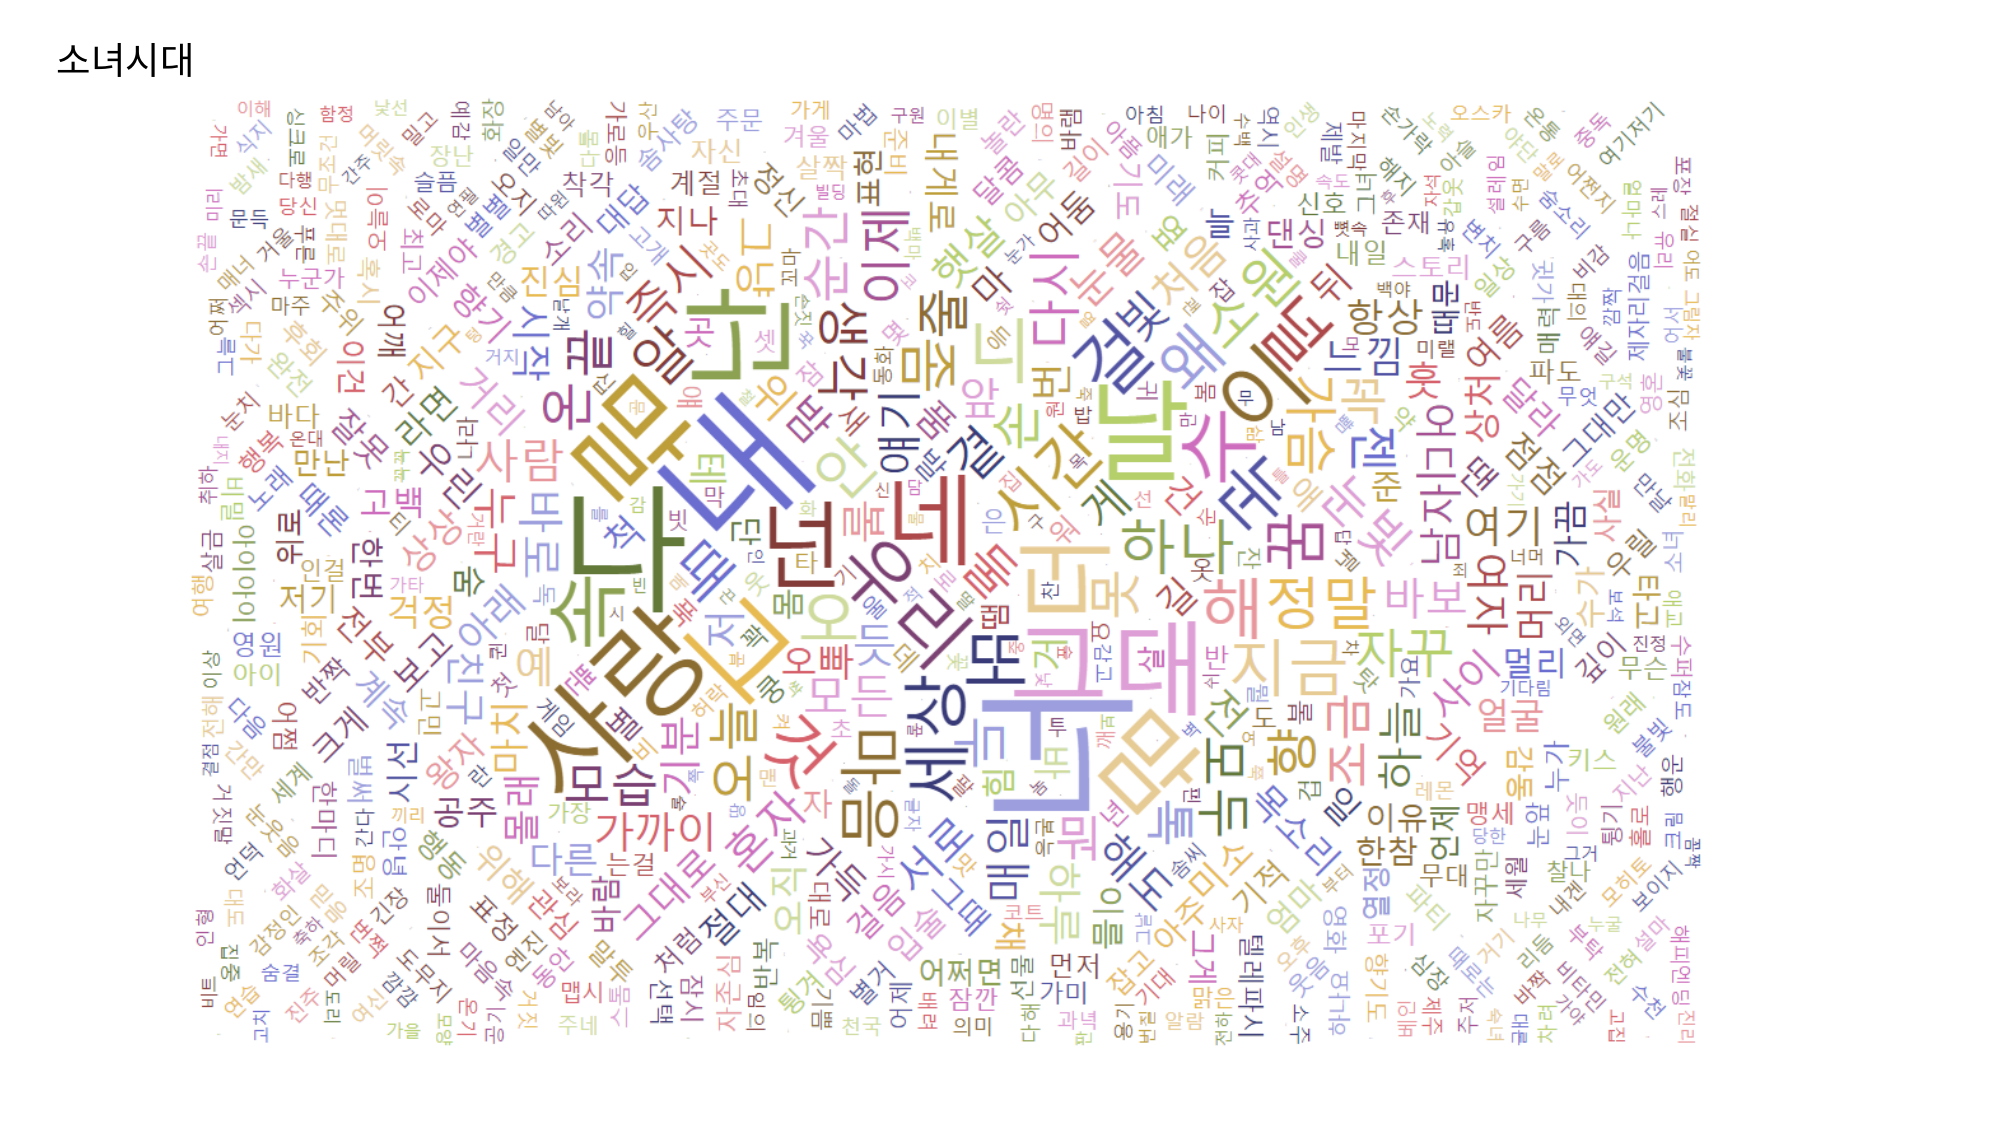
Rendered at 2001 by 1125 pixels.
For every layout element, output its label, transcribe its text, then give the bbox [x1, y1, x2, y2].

picture [191, 90, 1713, 1052]
text_box 소녀시대 [42, 29, 429, 90]
